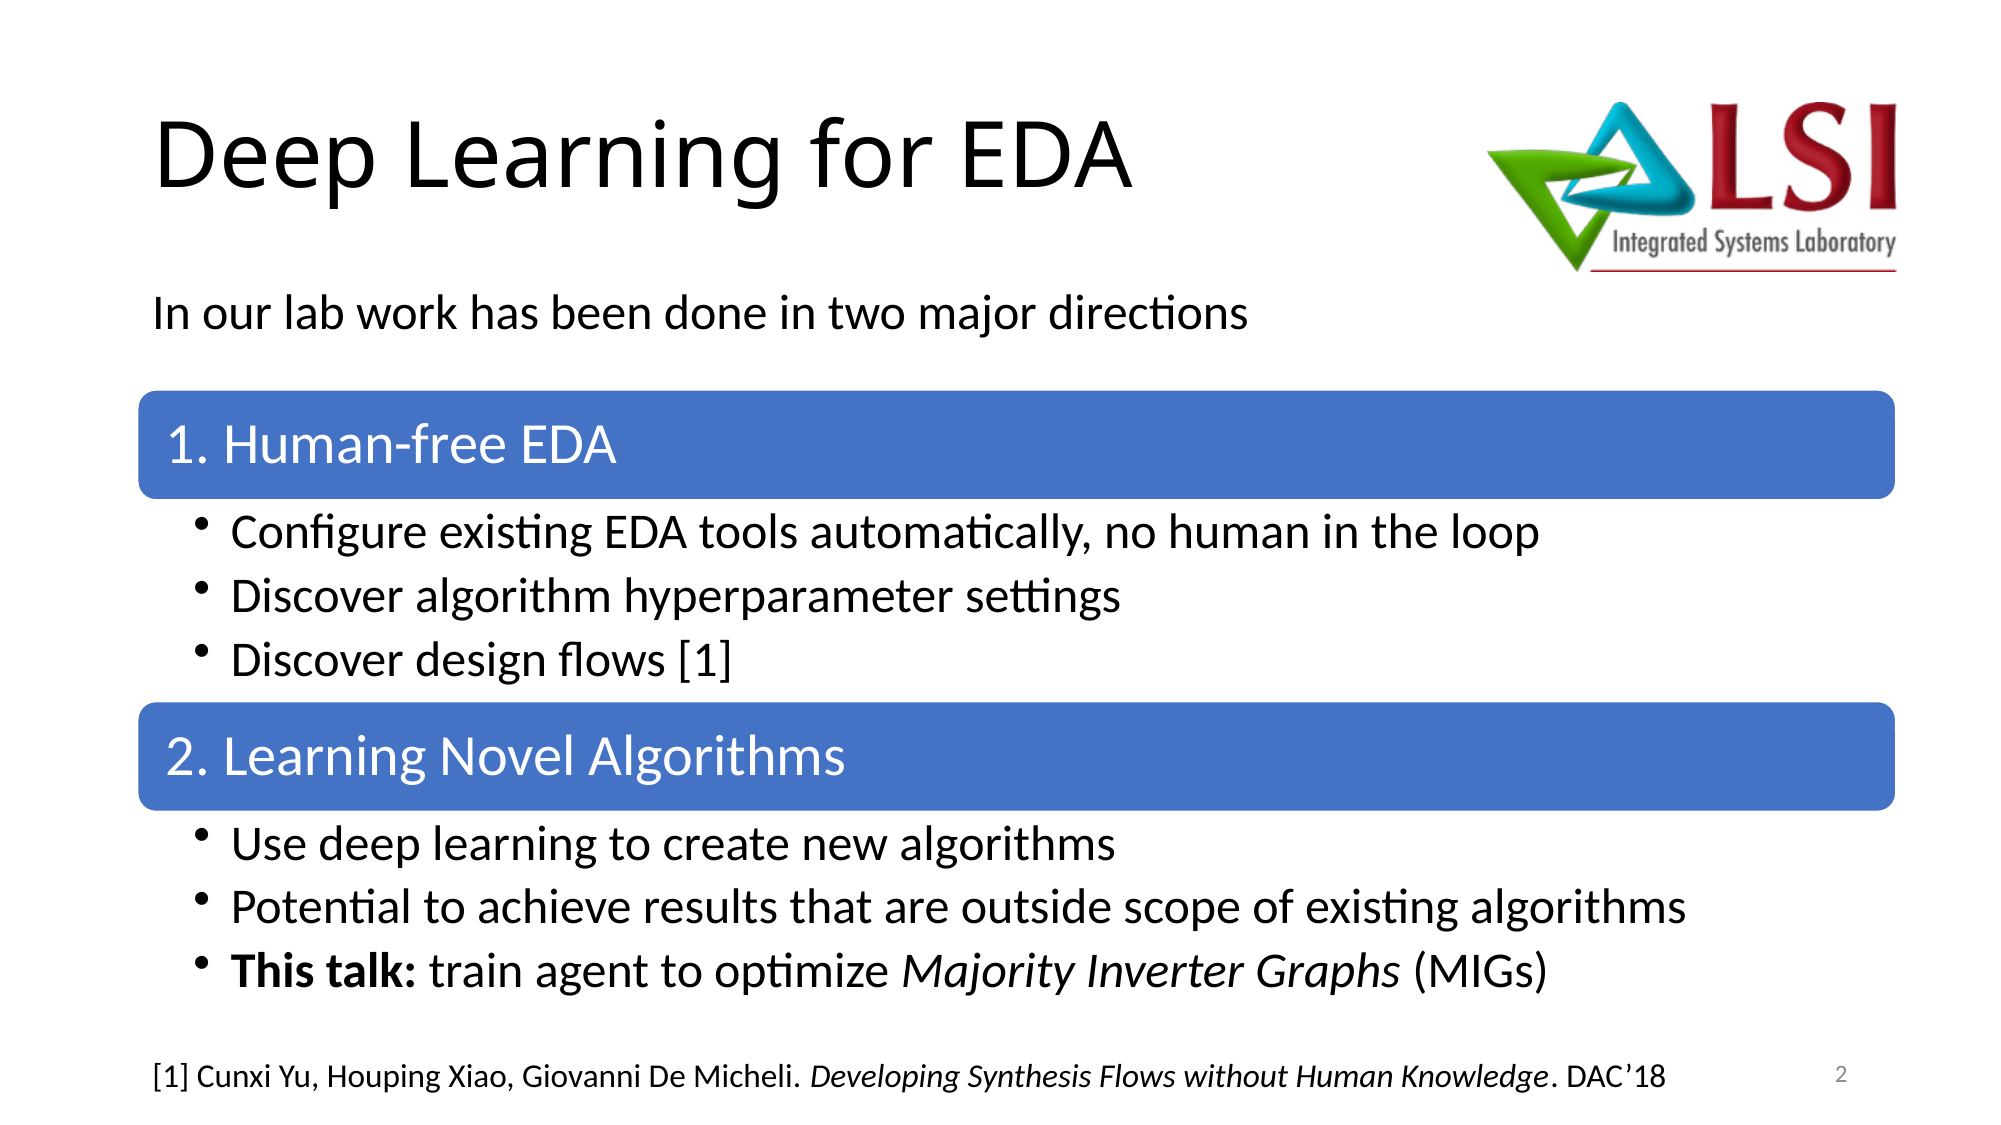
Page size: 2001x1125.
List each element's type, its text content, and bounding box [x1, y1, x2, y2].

title Deep Learning for EDA [137, 49, 1863, 267]
picture [1487, 102, 1897, 272]
text_box In our lab work has been done in two major directions [137, 272, 1700, 347]
slide_number 2 [1412, 1042, 1863, 1103]
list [137, 389, 1897, 1014]
text_box [1] Cunxi Yu, Houping Xiao, Giovanni De Micheli. Developing Synthesis Flows without Human Knowledge. DAC’18 [137, 1046, 1828, 1102]
